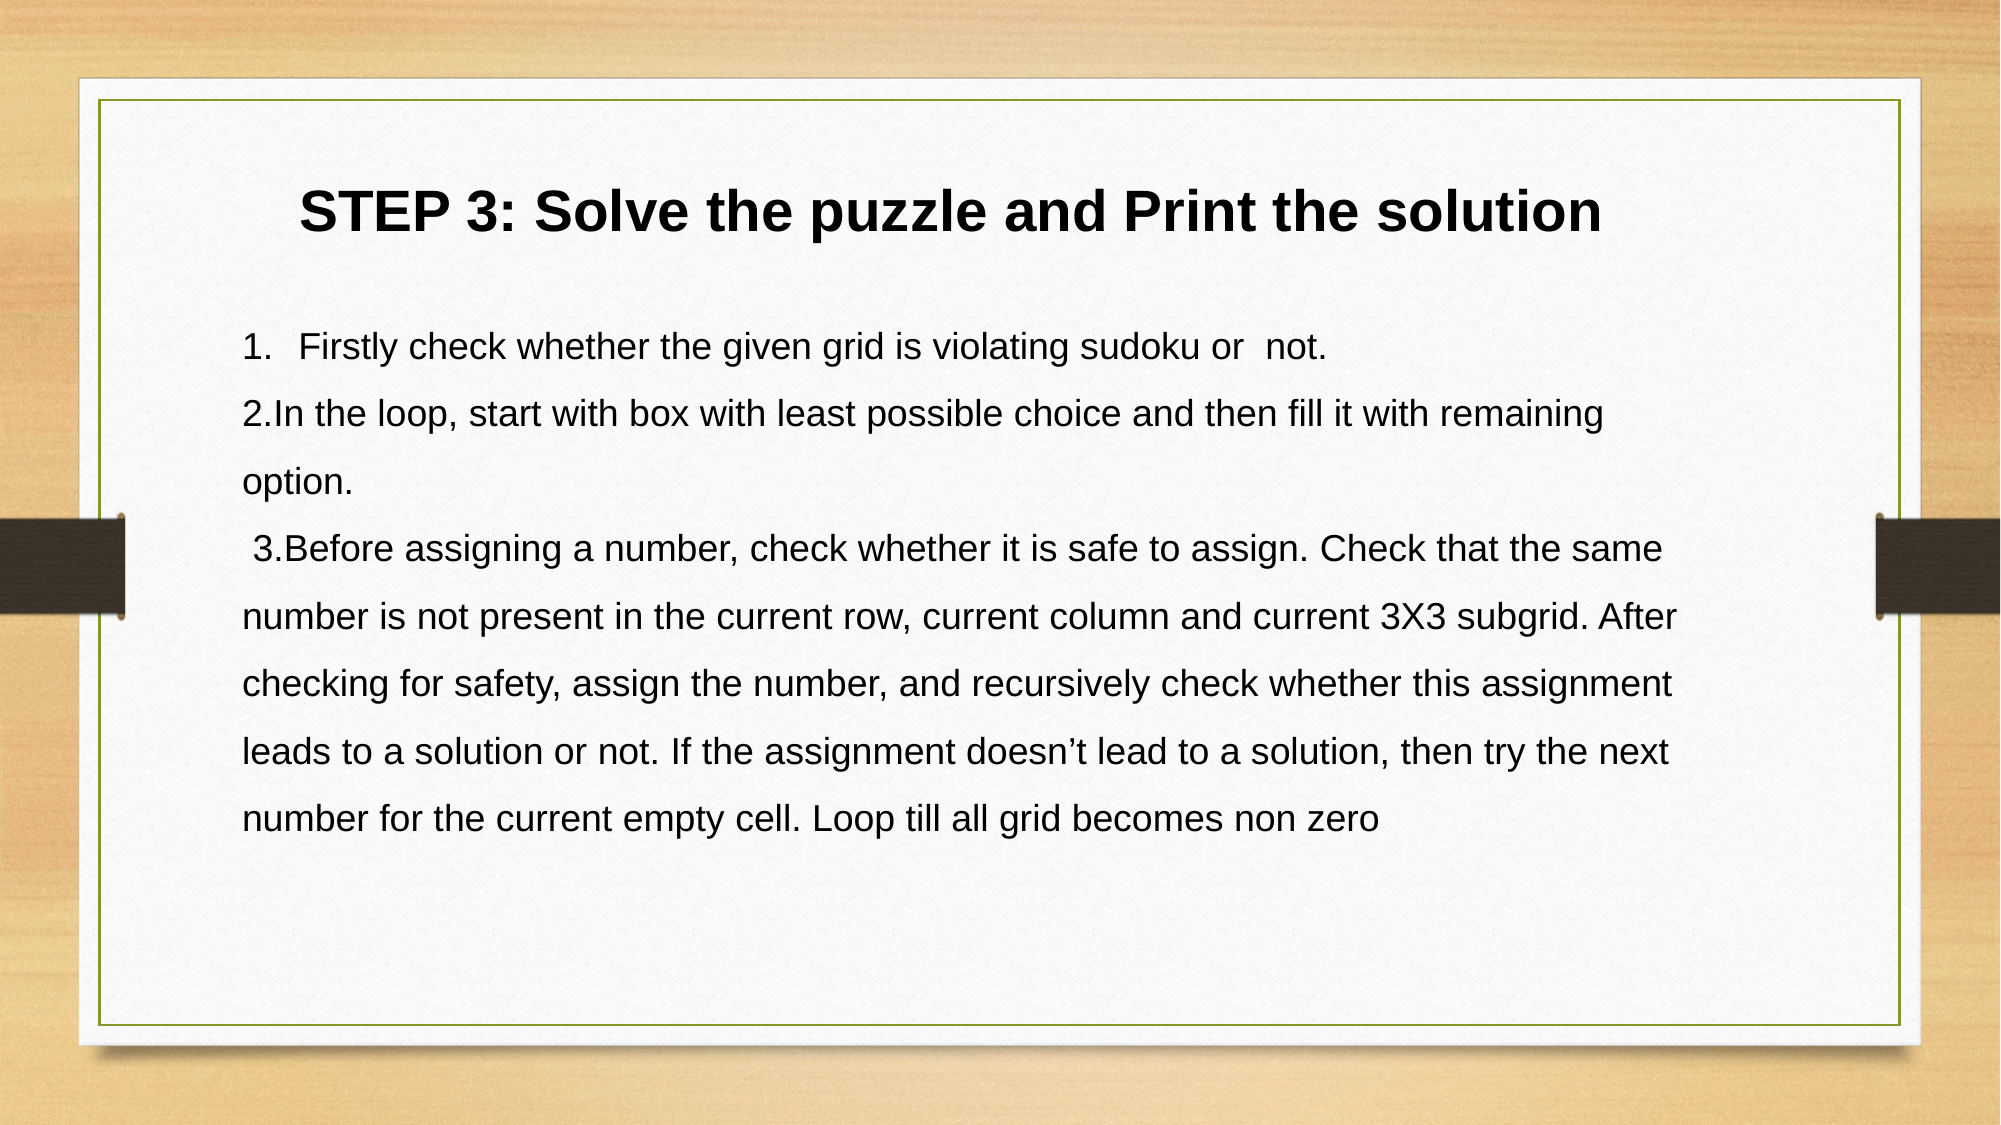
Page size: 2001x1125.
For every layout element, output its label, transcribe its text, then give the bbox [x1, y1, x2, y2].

text_box Firstly check whether the given grid is violating sudoku or not. 2.In the loop, start with box with least possible choice and then fill it with remaining option. 3.Before assigning a number, check whether it is safe to assign. Check that the same number is not present in the current row, current column and current 3X3 subgrid. After checking for safety, assign the number, and recursively check whether this assignment leads to a solution or not. If the assignment doesn’t lead to a solution, then try the next number for the current empty cell. Loop till all grid becomes non zero [227, 291, 1728, 892]
text_box STEP 3: Solve the puzzle and Print the solution [209, 166, 1710, 251]
picture [0, 0, 2001, 1125]
